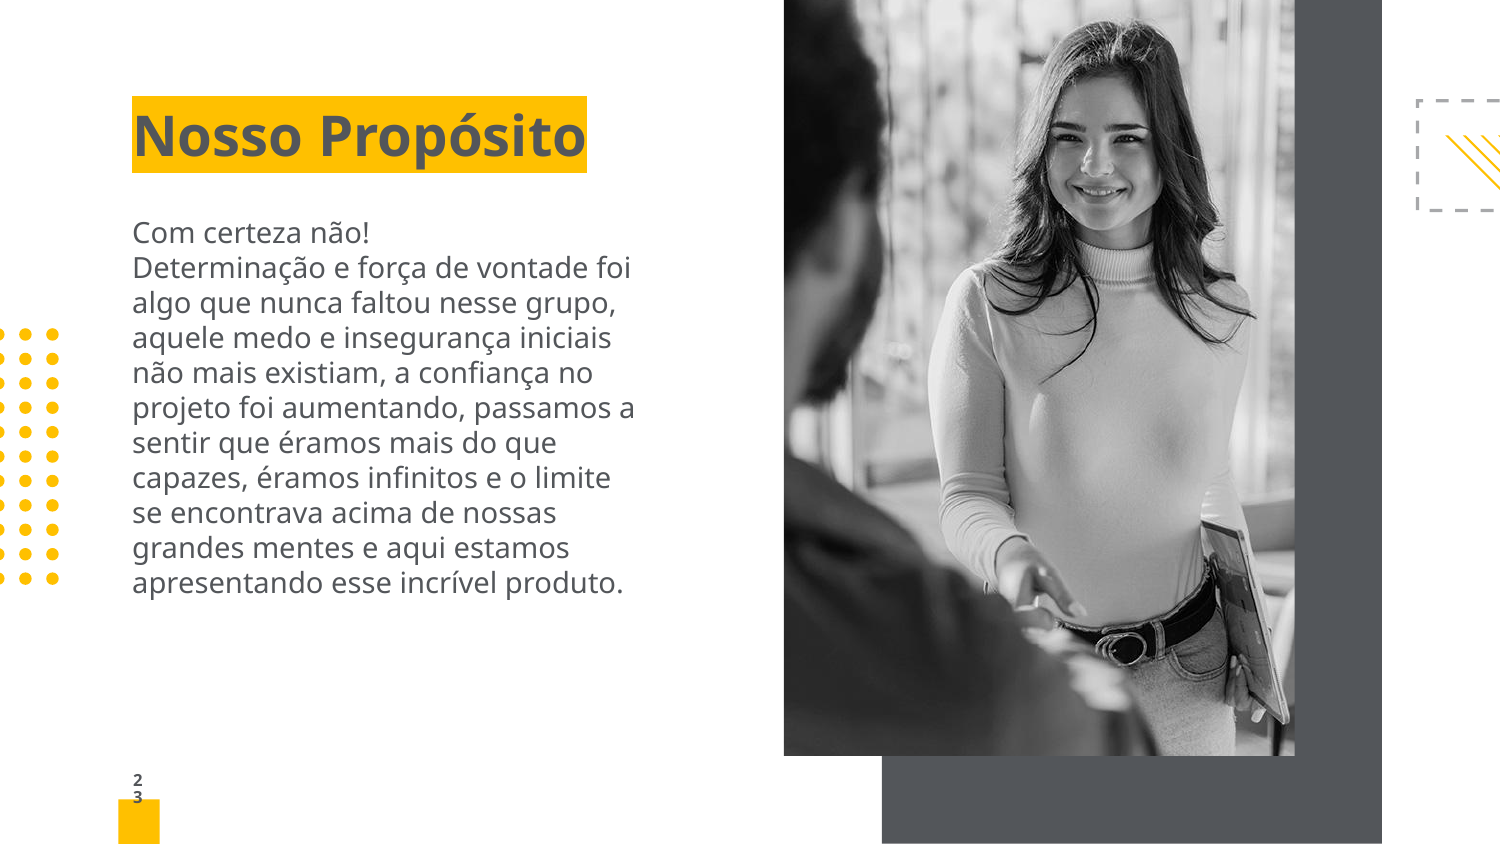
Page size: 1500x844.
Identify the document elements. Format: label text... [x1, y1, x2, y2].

text_box [881, 0, 1382, 844]
picture [783, 0, 1295, 756]
slide_number 23 [118, 755, 160, 792]
title Nosso Propósito [116, 88, 749, 183]
subtitle Com certeza não! Determinação e força de vontade foi algo que nunca faltou nesse grupo, aquele medo e insegurança iniciais não mais existiam, a confiança no projeto foi aumentando, passamos a sentir que éramos mais do que capazes, éramos infinitos e o limite se encontrava acima de nossas grandes mentes e aqui estamos apresentando esse incrível produto. [116, 199, 654, 644]
